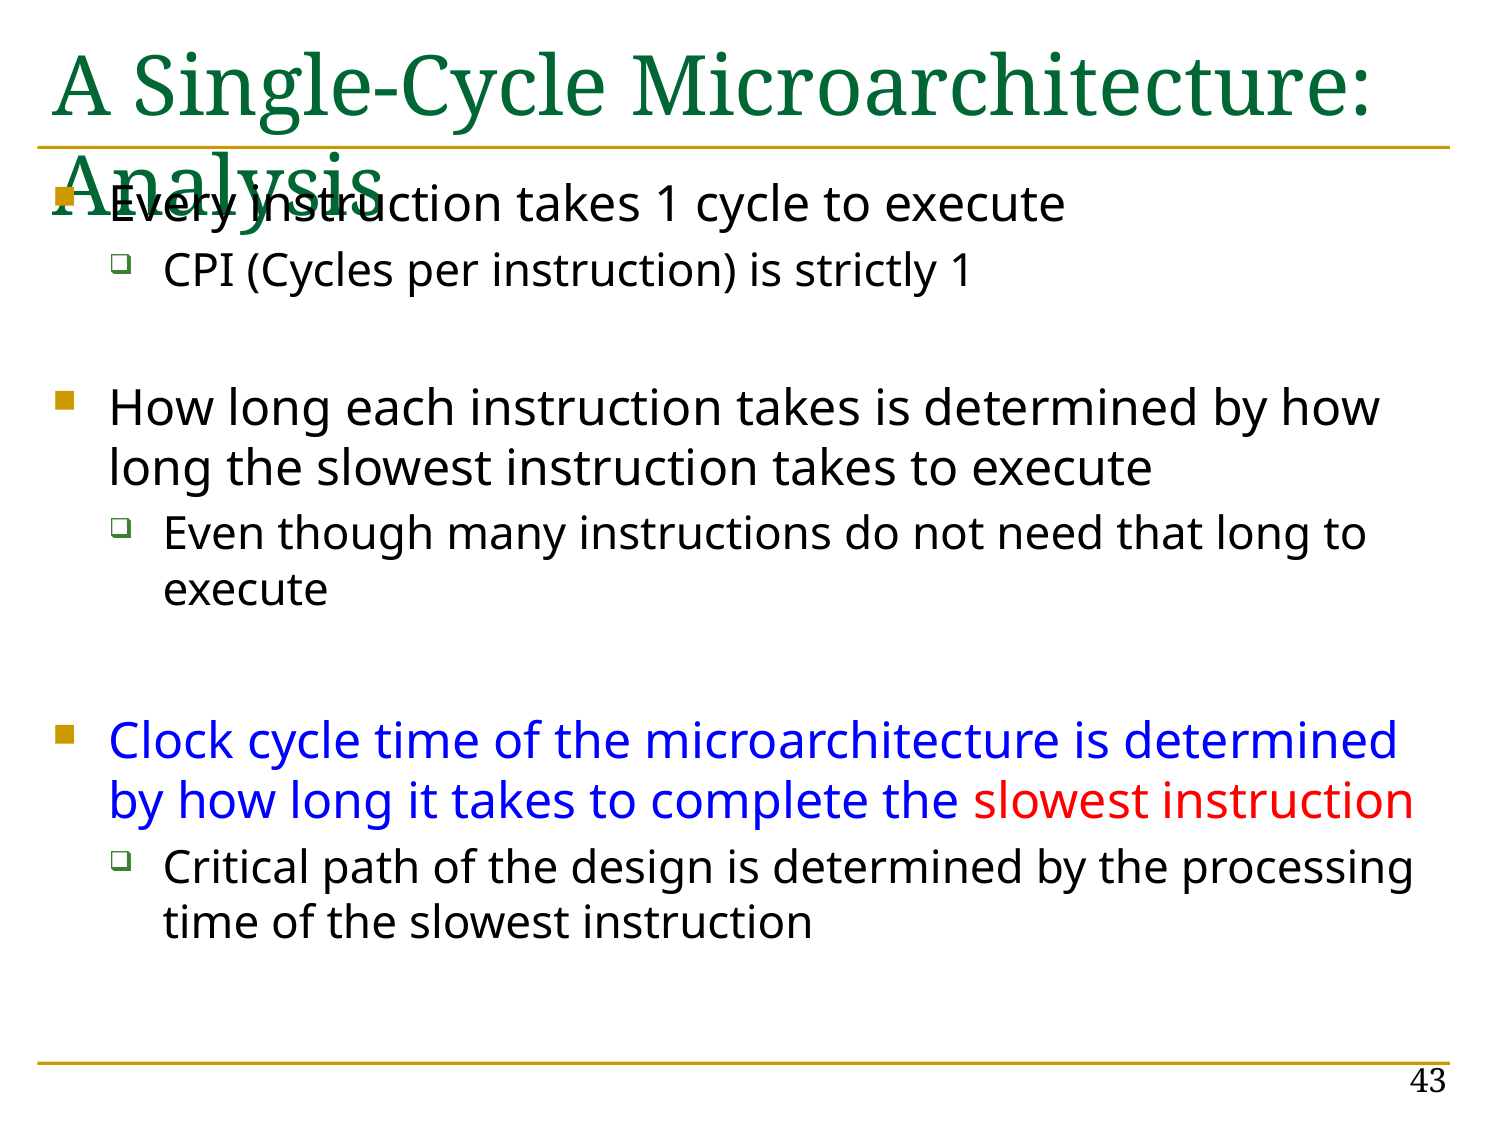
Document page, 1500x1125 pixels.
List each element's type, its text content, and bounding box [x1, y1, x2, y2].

slide_number 43 [1111, 1036, 1462, 1112]
list Every instruction takes 1 cycle to execute CPI (Cycles per instruction) is strictly 1 How long each instruction takes is determined by how long the slowest instruction takes to execute Even though many instructions do not need that long to execute Clock cycle time of the microarchitecture is determined by how long it takes to complete the slowest instruction Critical path of the design is determined by the processing time of the slowest instruction [37, 163, 1450, 1016]
title A Single-Cycle Microarchitecture: Analysis [37, 24, 1450, 163]
